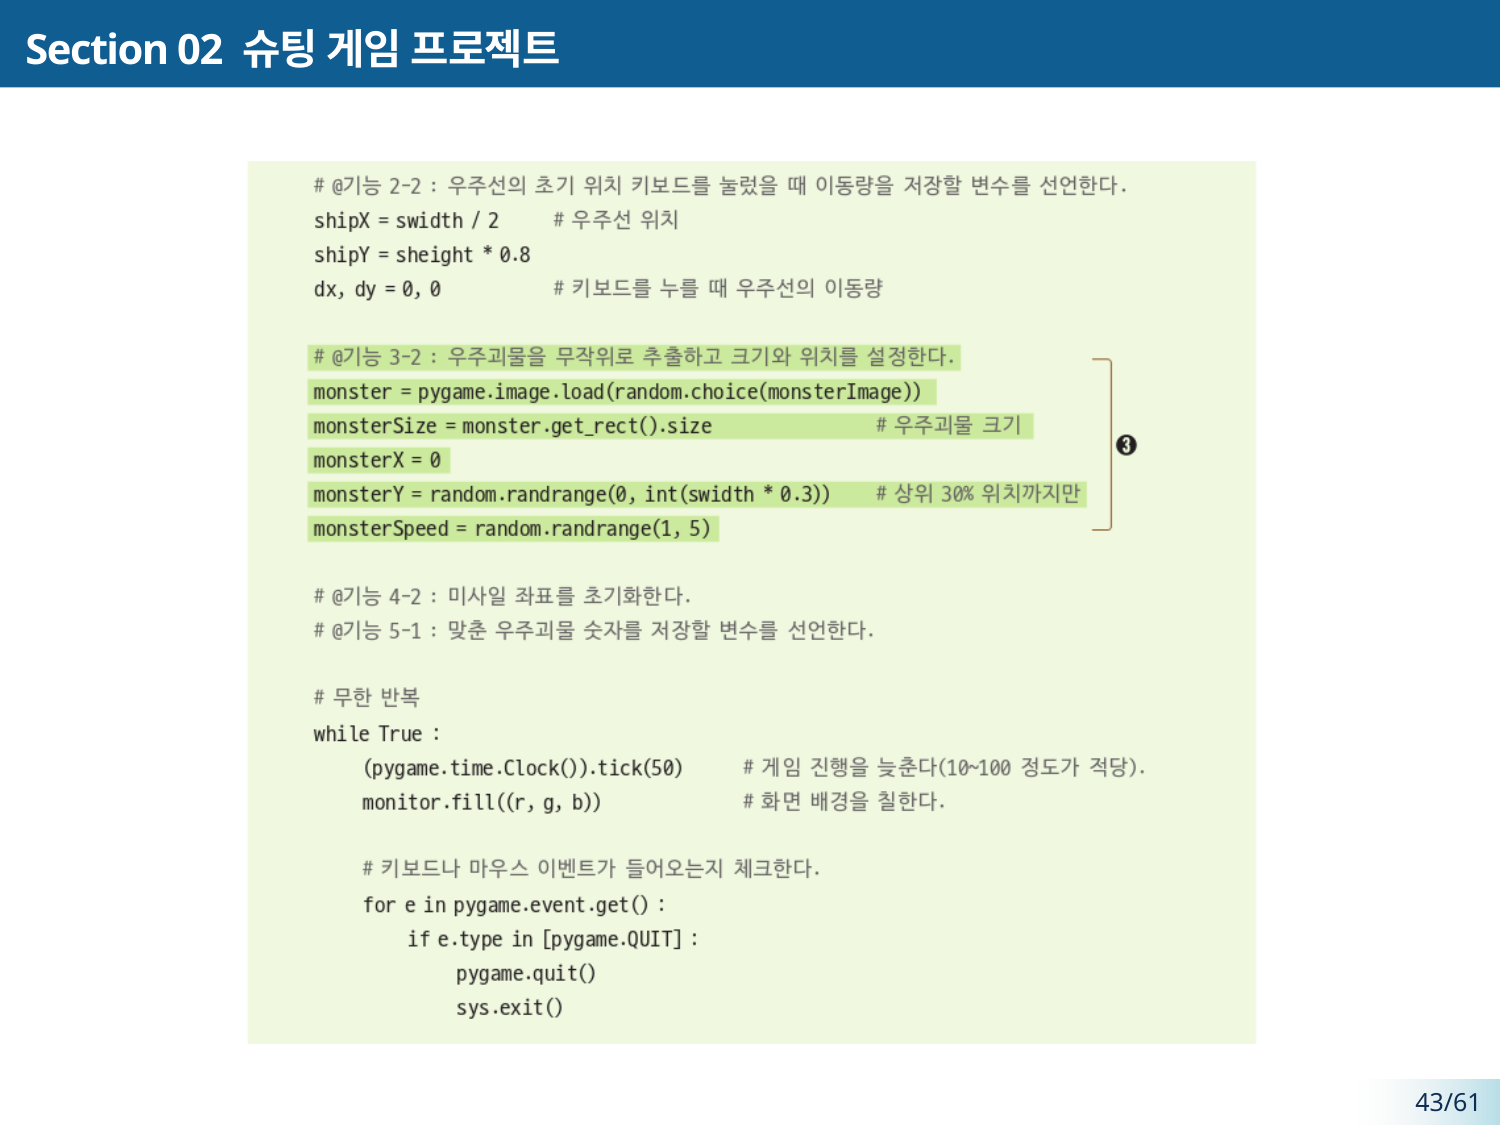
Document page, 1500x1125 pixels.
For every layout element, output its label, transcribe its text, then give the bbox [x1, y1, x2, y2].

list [239, 160, 1261, 1044]
title Section 02 슈팅 게임 프로젝트 [10, 8, 1288, 87]
